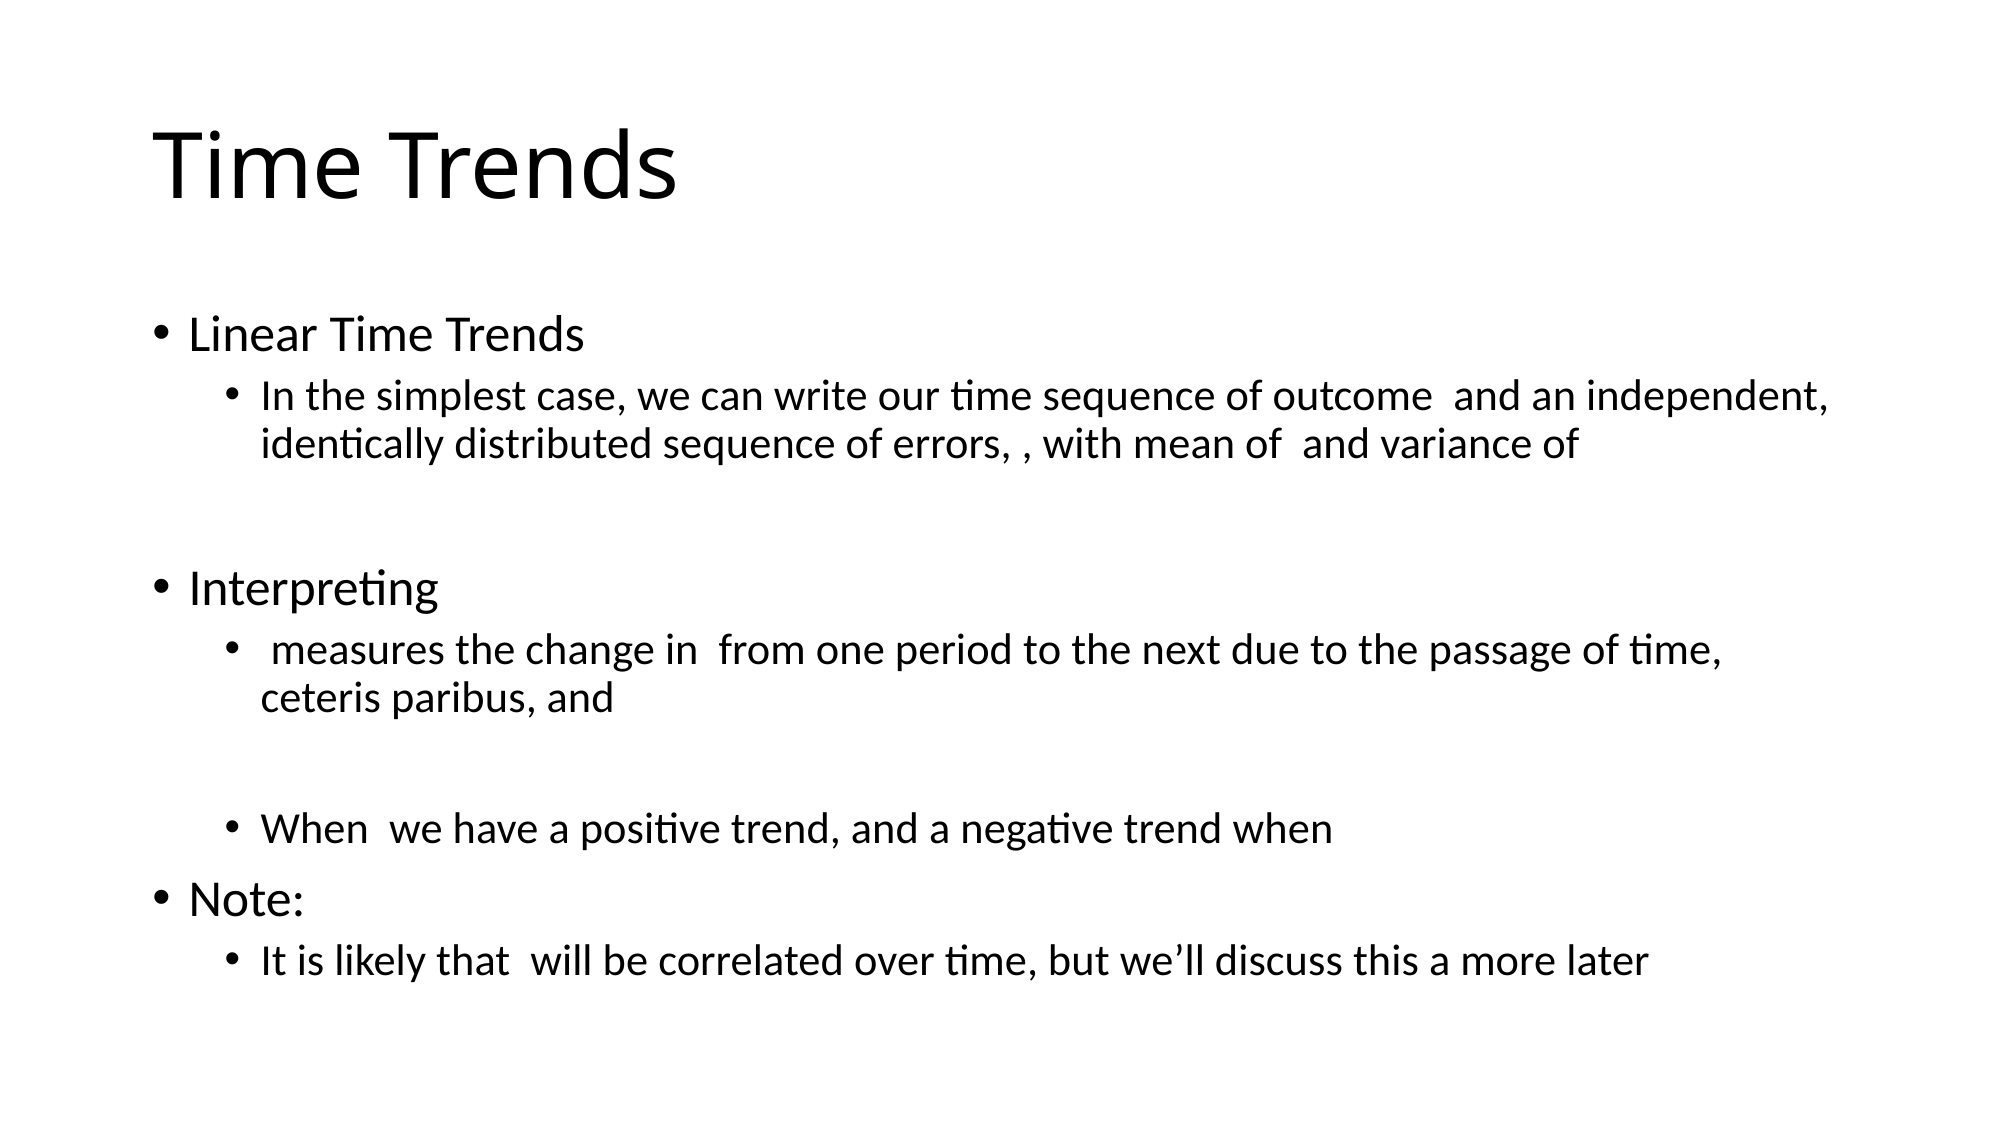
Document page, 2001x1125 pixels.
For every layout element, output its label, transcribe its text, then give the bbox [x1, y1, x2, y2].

title Time Trends [137, 59, 1863, 278]
